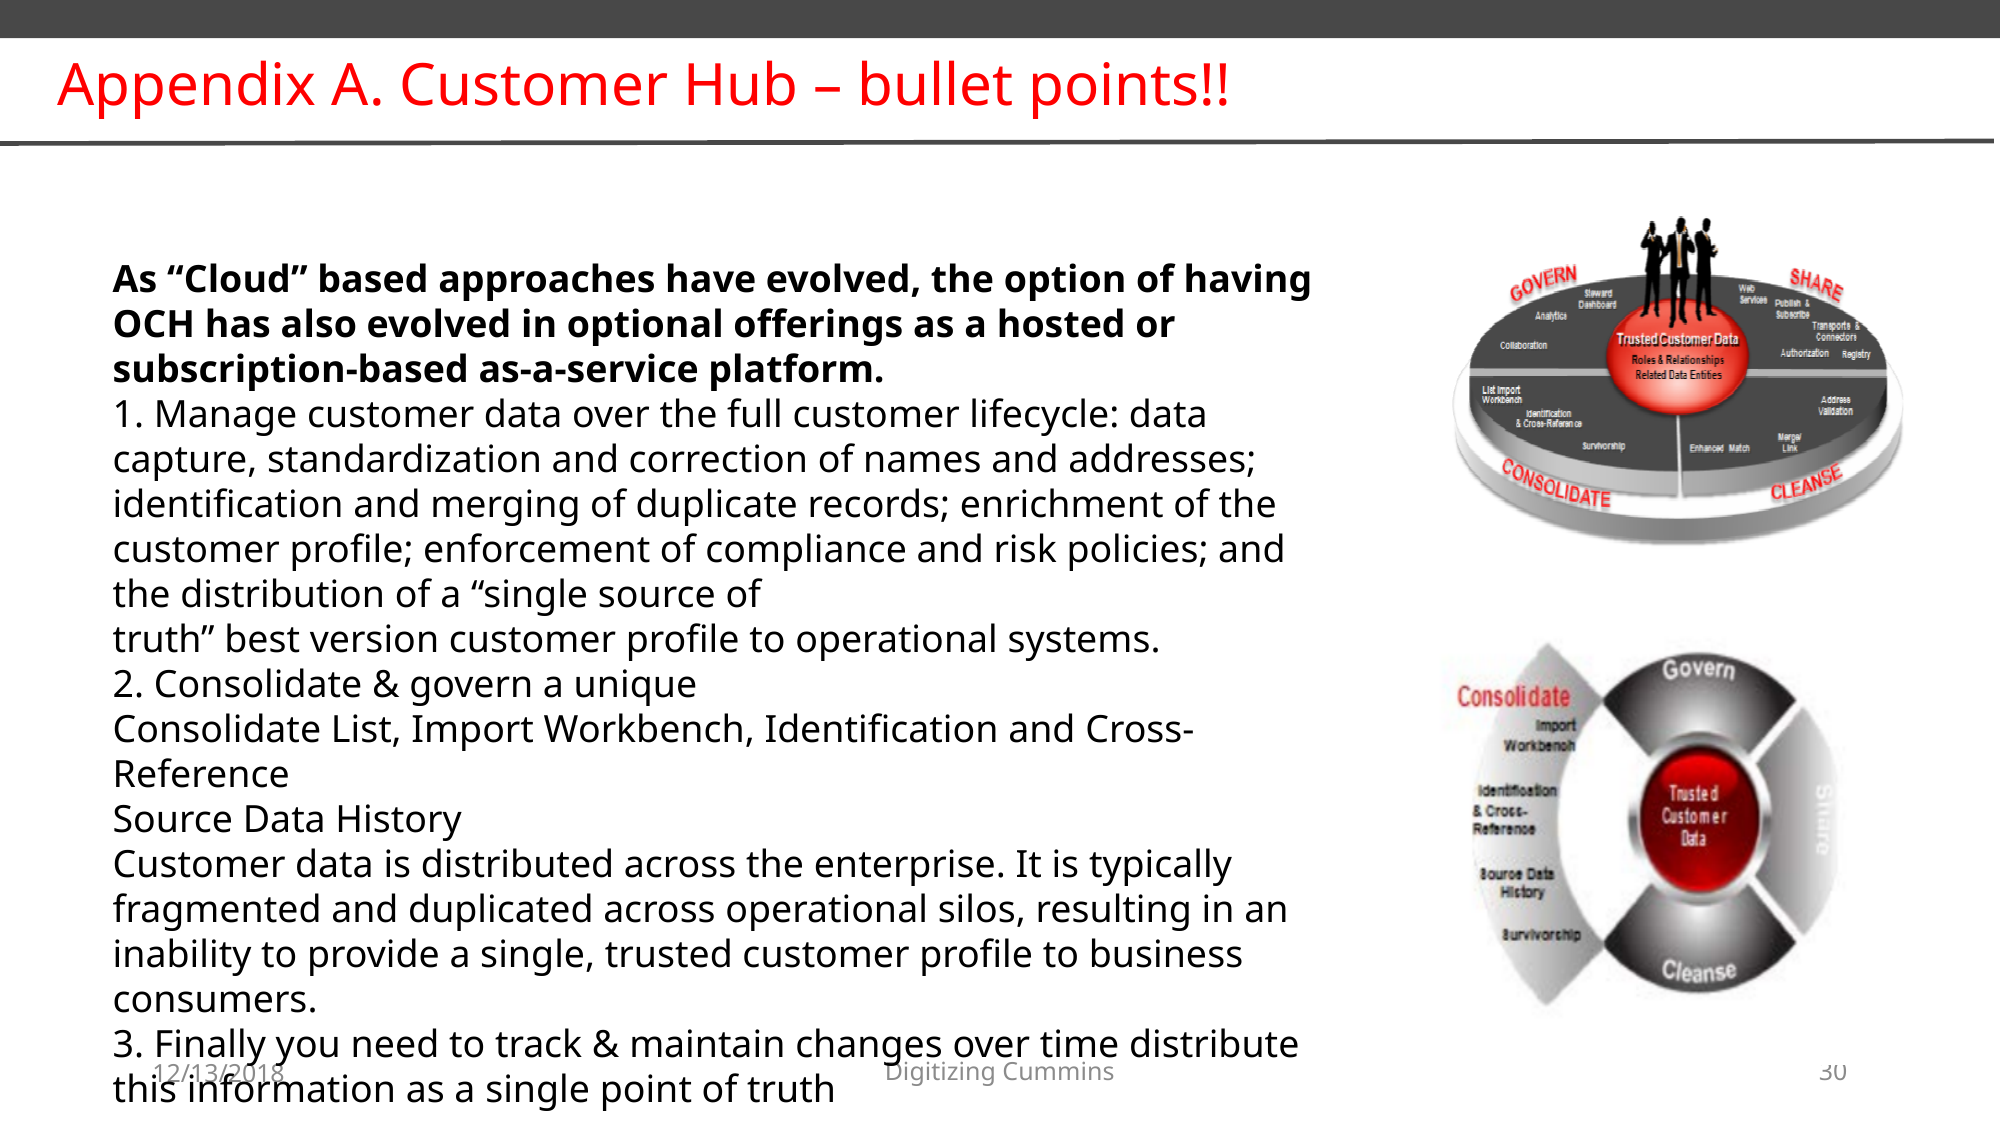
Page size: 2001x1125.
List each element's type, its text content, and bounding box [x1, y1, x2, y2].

text_box As “Cloud” based approaches have evolved, the option of having OCH has also evolved in optional offerings as a hosted or subscription-based as-a-service platform. 1. Manage customer data over the full customer lifecycle: data capture, standardization and correction of names and addresses; identification and merging of duplicate records; enrichment of the customer profile; enforcement of compliance and risk policies; and the distribution of a “single source of truth” best version customer profile to operational systems. 2. Consolidate & govern a unique Consolidate List, Import Workbench, Identification and Cross-Reference Source Data History Customer data is distributed across the enterprise. It is typically fragmented and duplicated across operational silos, resulting in an inability to provide a single, trusted customer profile to business consumers. 3. Finally you need to track & maintain changes over time distribute this information as a single point of truth [97, 247, 1346, 1118]
list Appendix A. Customer Hub – bullet points!! [42, 48, 1959, 159]
slide_number 30 [1412, 1065, 1863, 1103]
picture [1384, 207, 1964, 563]
picture [1345, 582, 2000, 1065]
